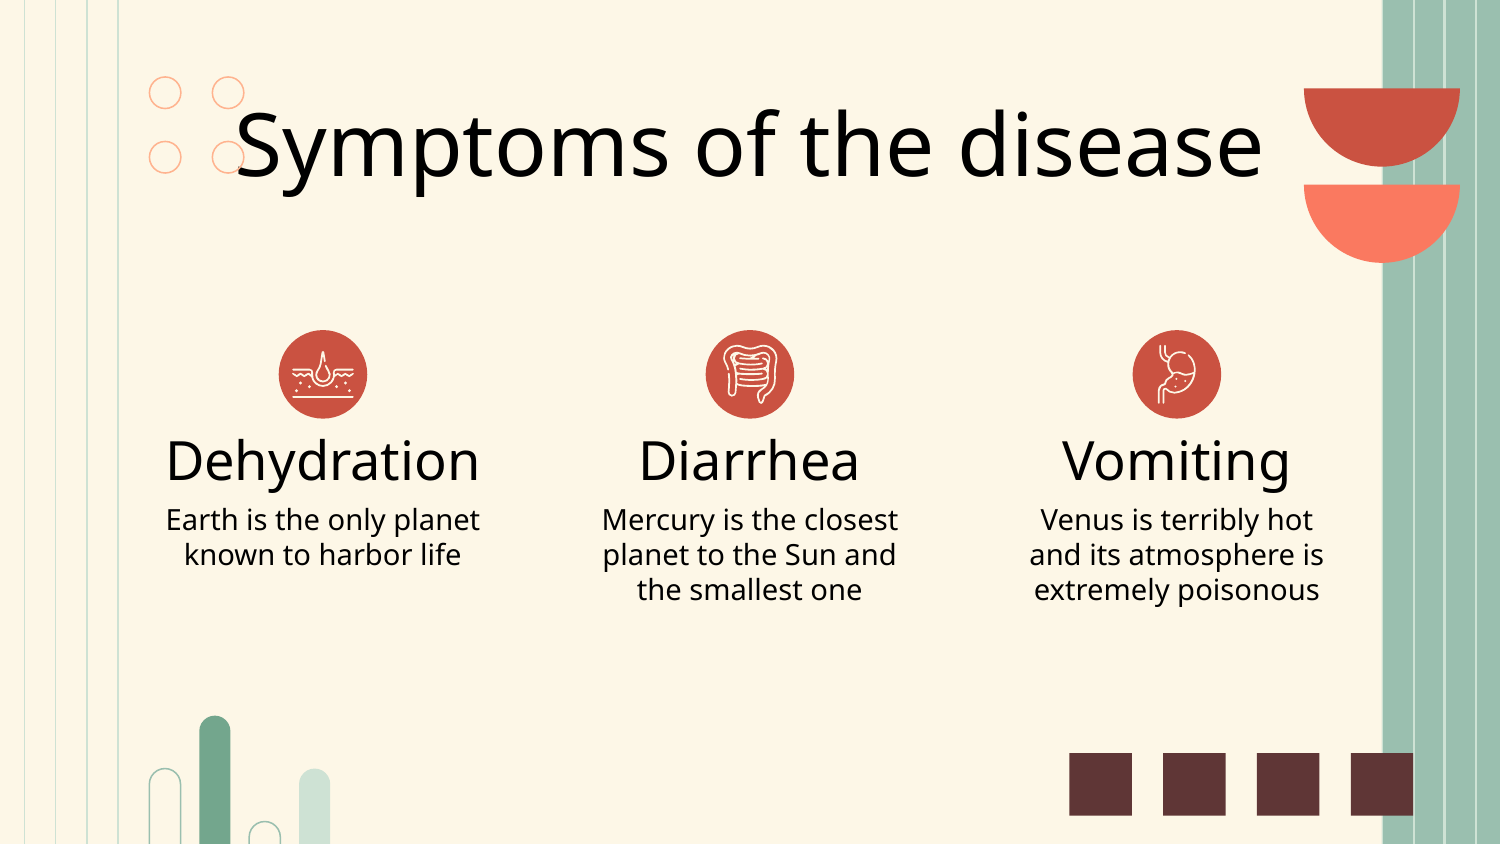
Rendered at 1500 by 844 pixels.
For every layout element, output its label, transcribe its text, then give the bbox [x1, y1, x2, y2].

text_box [149, 76, 245, 174]
subtitle Venus is terribly hot and its atmosphere is extremely poisonous [1011, 487, 1343, 626]
text_box [1132, 330, 1222, 419]
text_box [705, 330, 795, 419]
text_box [723, 344, 778, 404]
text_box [1157, 344, 1202, 405]
title Vomiting [1011, 431, 1343, 487]
text_box [278, 330, 368, 419]
title Dehydration [157, 431, 489, 487]
title Diarrhea [584, 431, 916, 487]
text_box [291, 350, 355, 398]
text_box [1303, 10, 1461, 264]
subtitle Mercury is the closest planet to the Sun and the smallest one [584, 487, 916, 626]
title Symptoms of the disease [157, 88, 1298, 195]
subtitle Earth is the only planet known to harbor life [157, 487, 489, 626]
